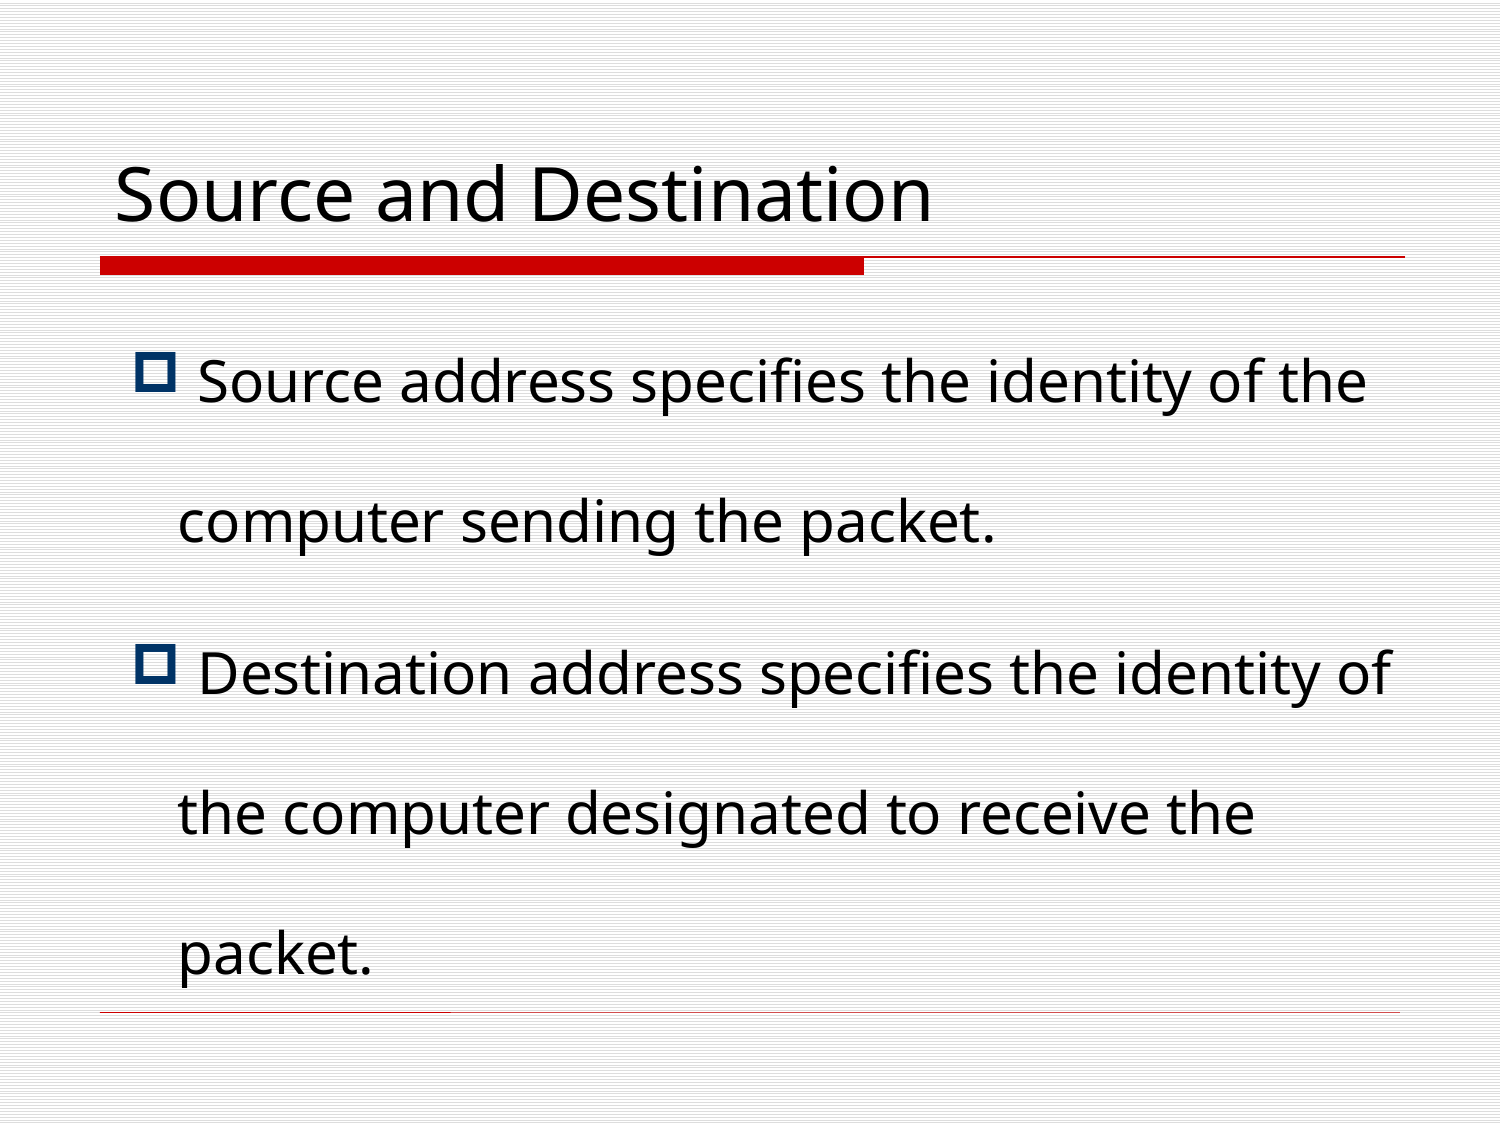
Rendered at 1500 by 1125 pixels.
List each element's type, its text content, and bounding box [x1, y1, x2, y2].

text_box Source address specifies the identity of the computer sending the packet. Destination address specifies the identity of the computer designated to receive the packet. [41, 267, 1465, 1062]
text_box Source and Destination [100, 37, 1500, 244]
